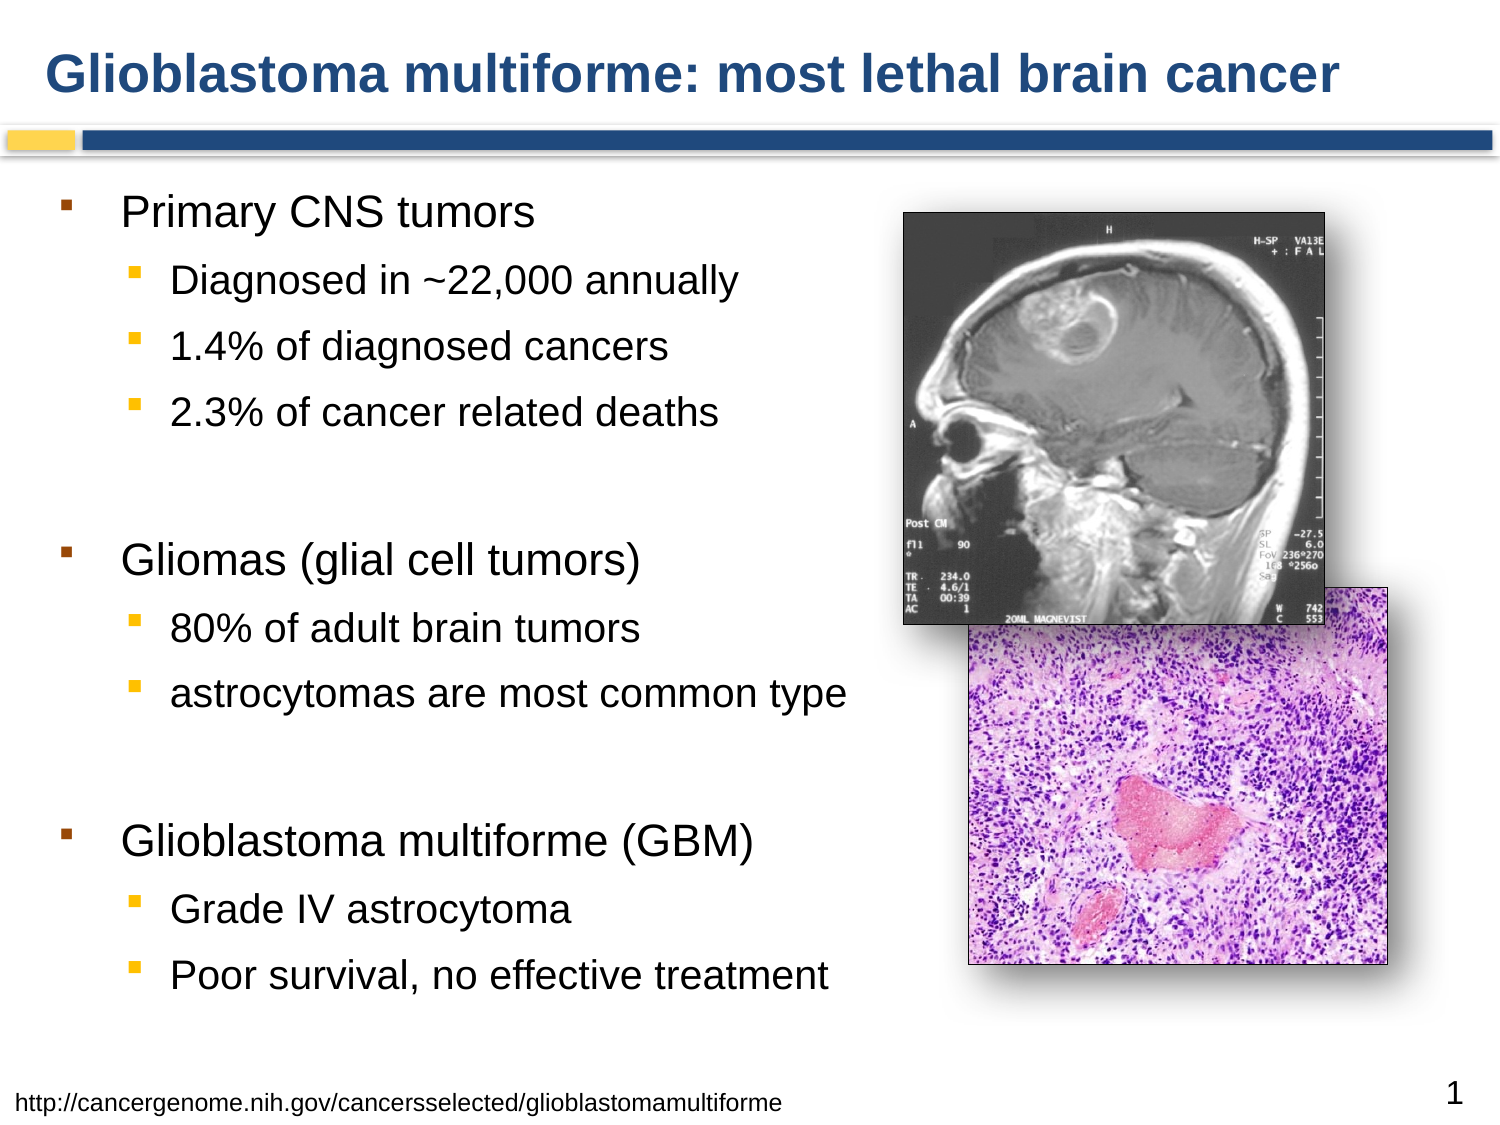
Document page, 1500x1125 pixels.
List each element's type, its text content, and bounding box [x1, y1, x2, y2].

list Primary CNS tumors Diagnosed in ~22,000 annually 1.4% of diagnosed cancers 2.3% of cancer related deaths Gliomas (glial cell tumors) 80% of adult brain tumors astrocytomas are most common type Glioblastoma multiforme (GBM) Grade IV astrocytoma Poor survival, no effective treatment [37, 174, 876, 1013]
text_box http://cancergenome.nih.gov/cancersselected/glioblastomamultiforme [0, 1079, 813, 1125]
title Glioblastoma multiforme: most lethal brain cancer [37, 24, 1463, 118]
picture [903, 212, 1388, 965]
text_box 1 [1424, 1063, 1500, 1125]
